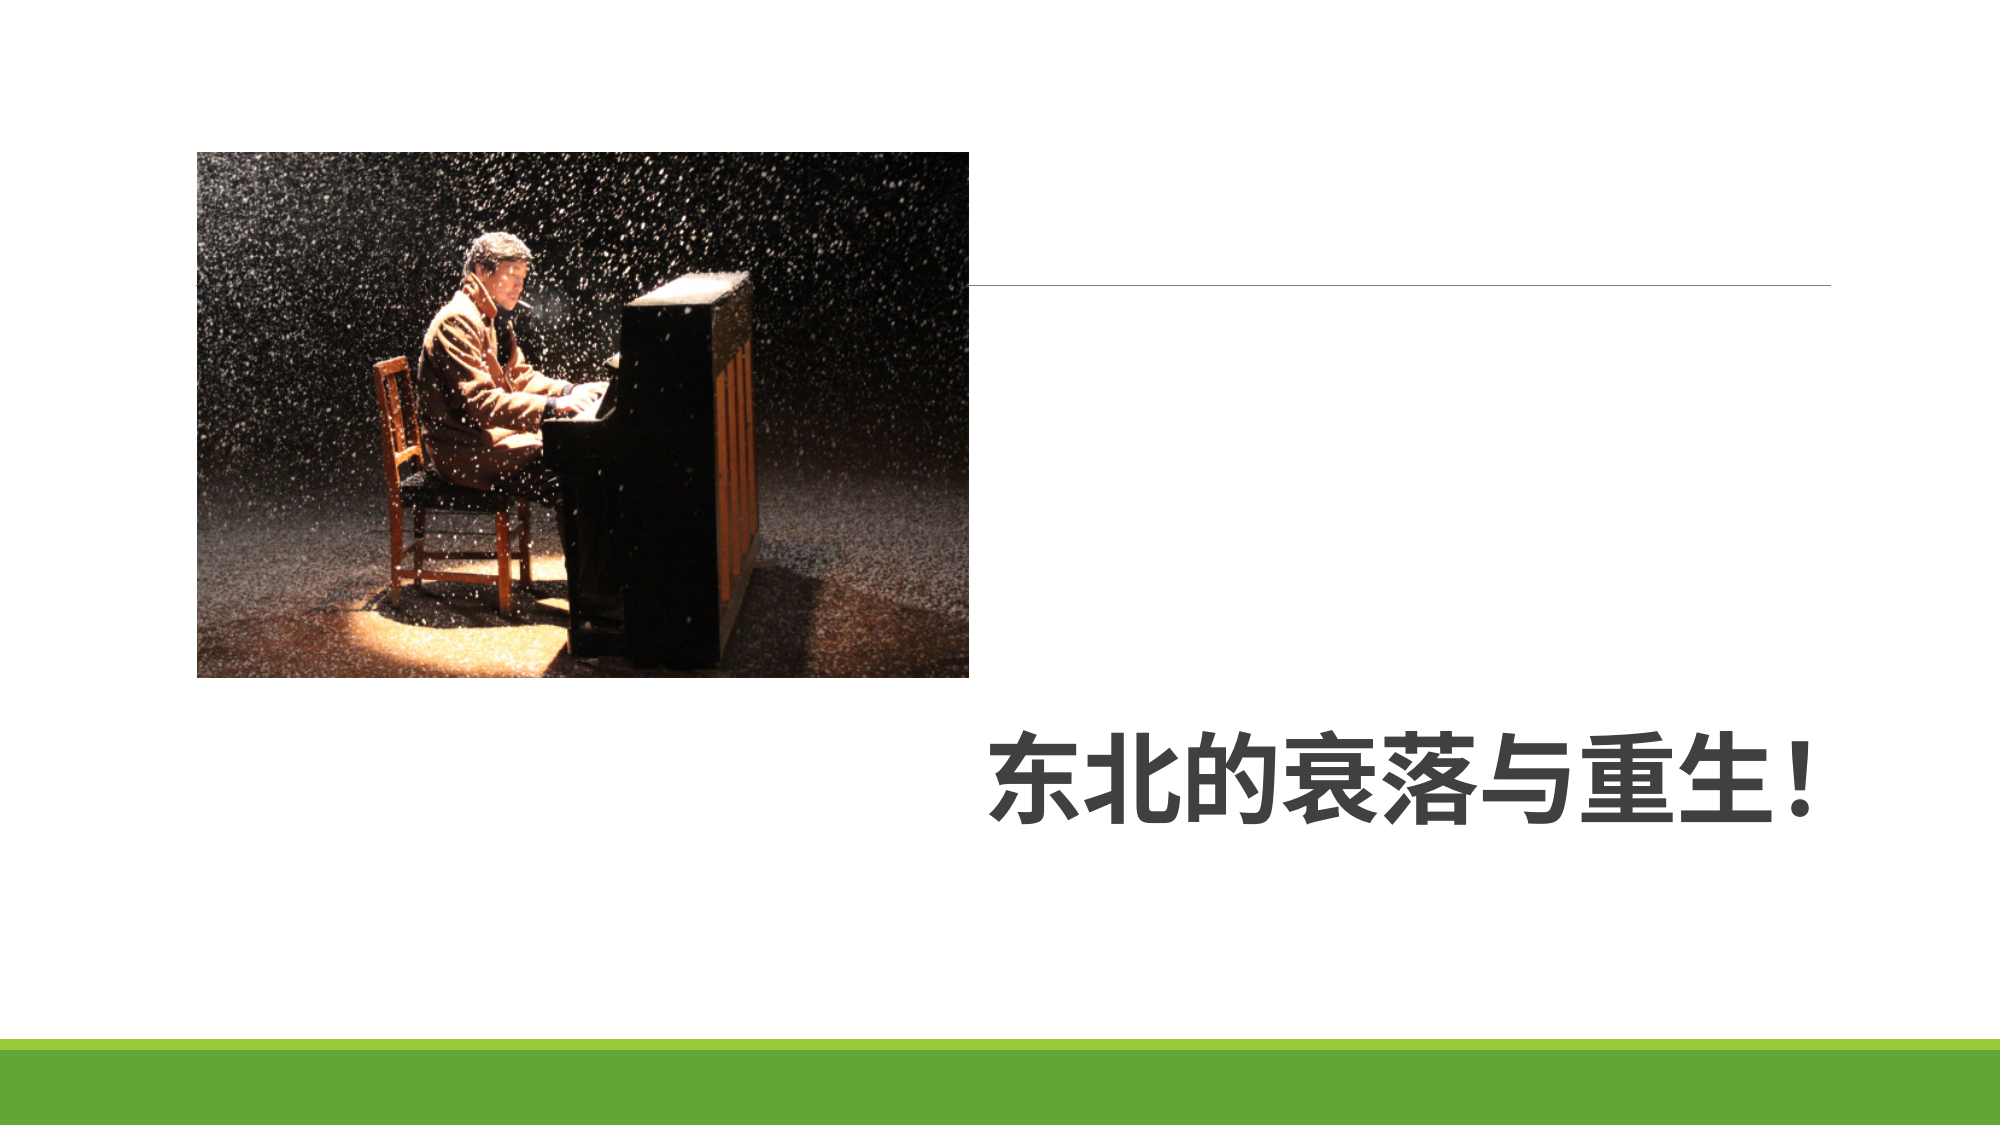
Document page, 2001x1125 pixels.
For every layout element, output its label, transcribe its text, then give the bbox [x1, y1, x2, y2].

picture [196, 152, 970, 678]
title 东北的衰落与重生！ [969, 606, 1984, 845]
